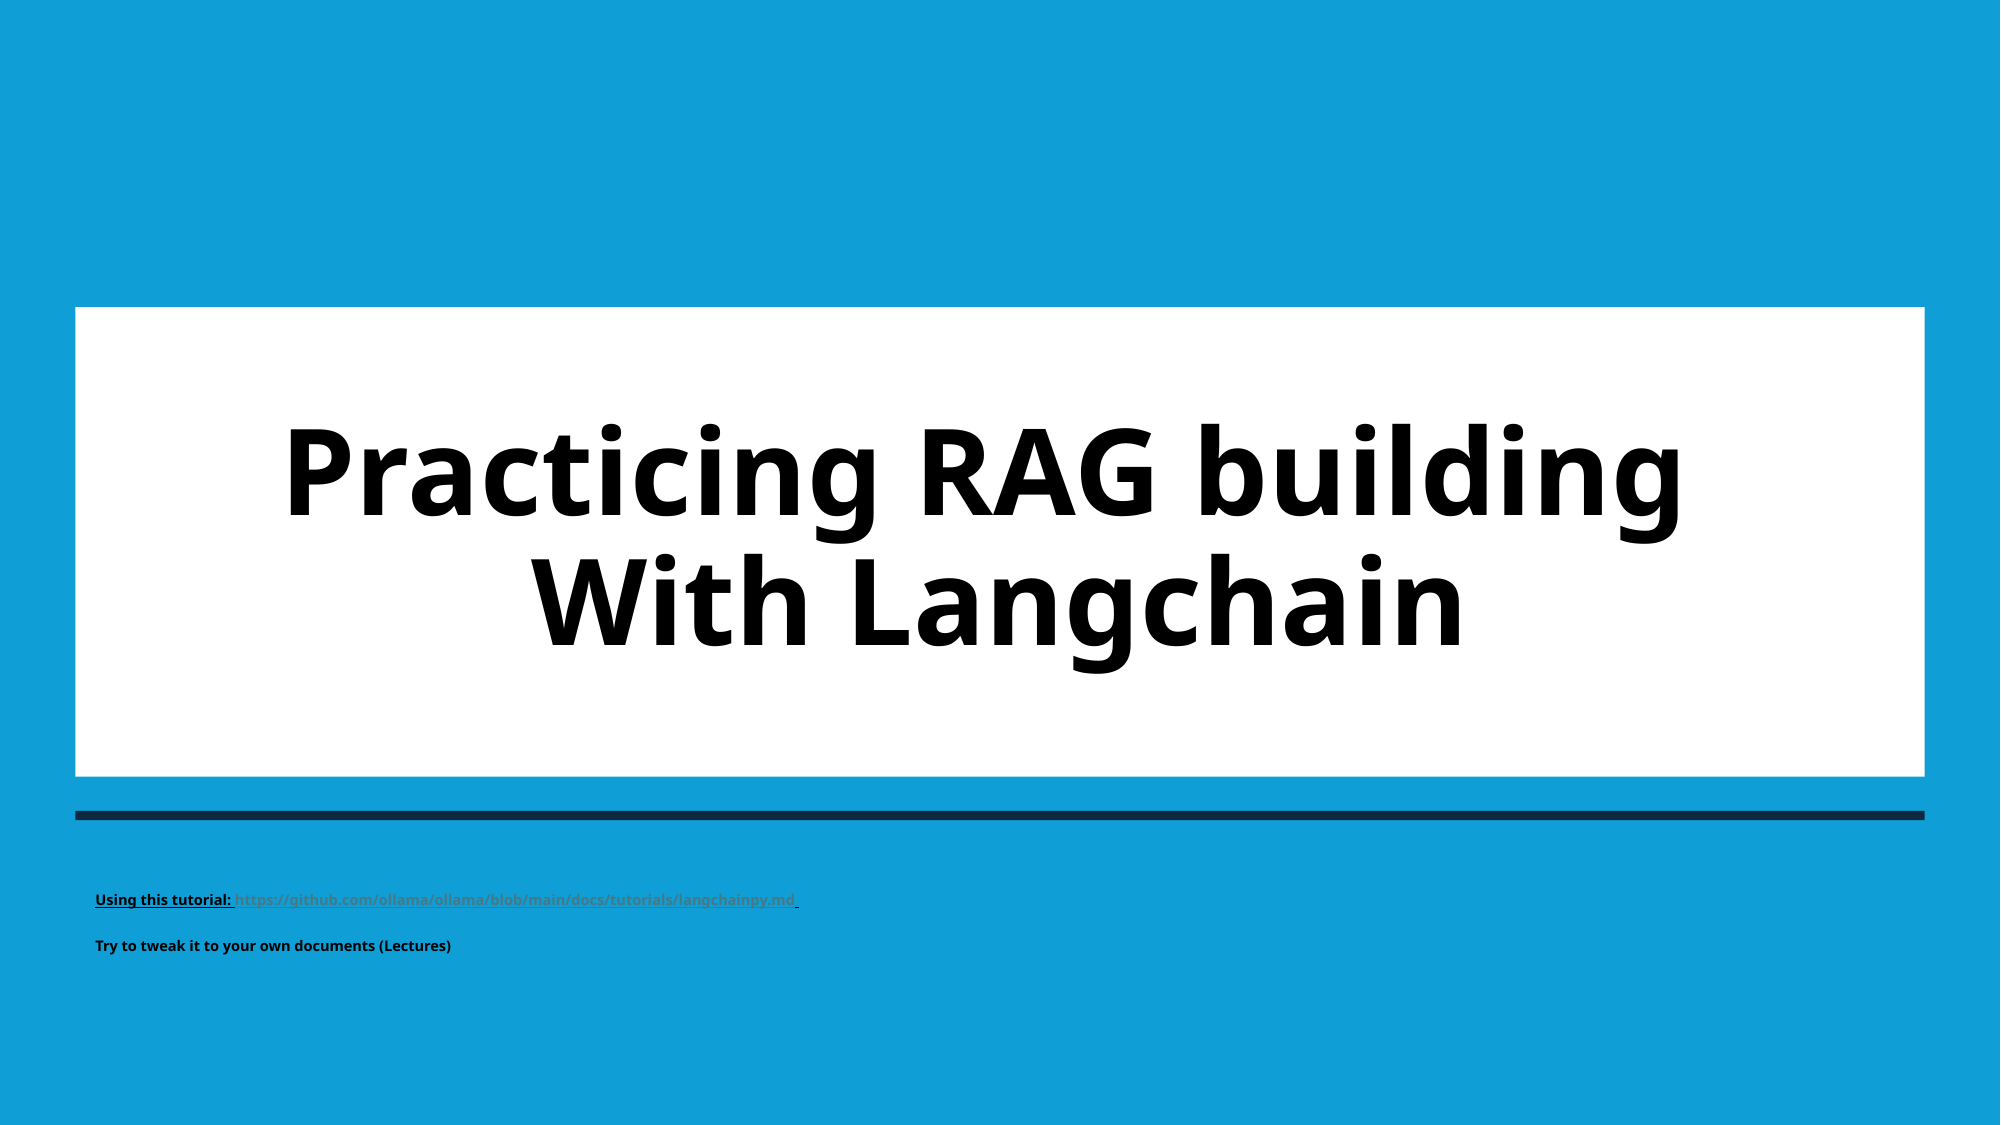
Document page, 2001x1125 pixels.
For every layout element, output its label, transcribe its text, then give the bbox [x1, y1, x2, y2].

title Practicing RAG building With Langchain [75, 307, 1925, 777]
subtitle Using this tutorial: https://github.com/ollama/ollama/blob/main/docs/tutorials/langchainpy.md Try to tweak it to your own documents (Lectures) [75, 874, 1150, 1001]
